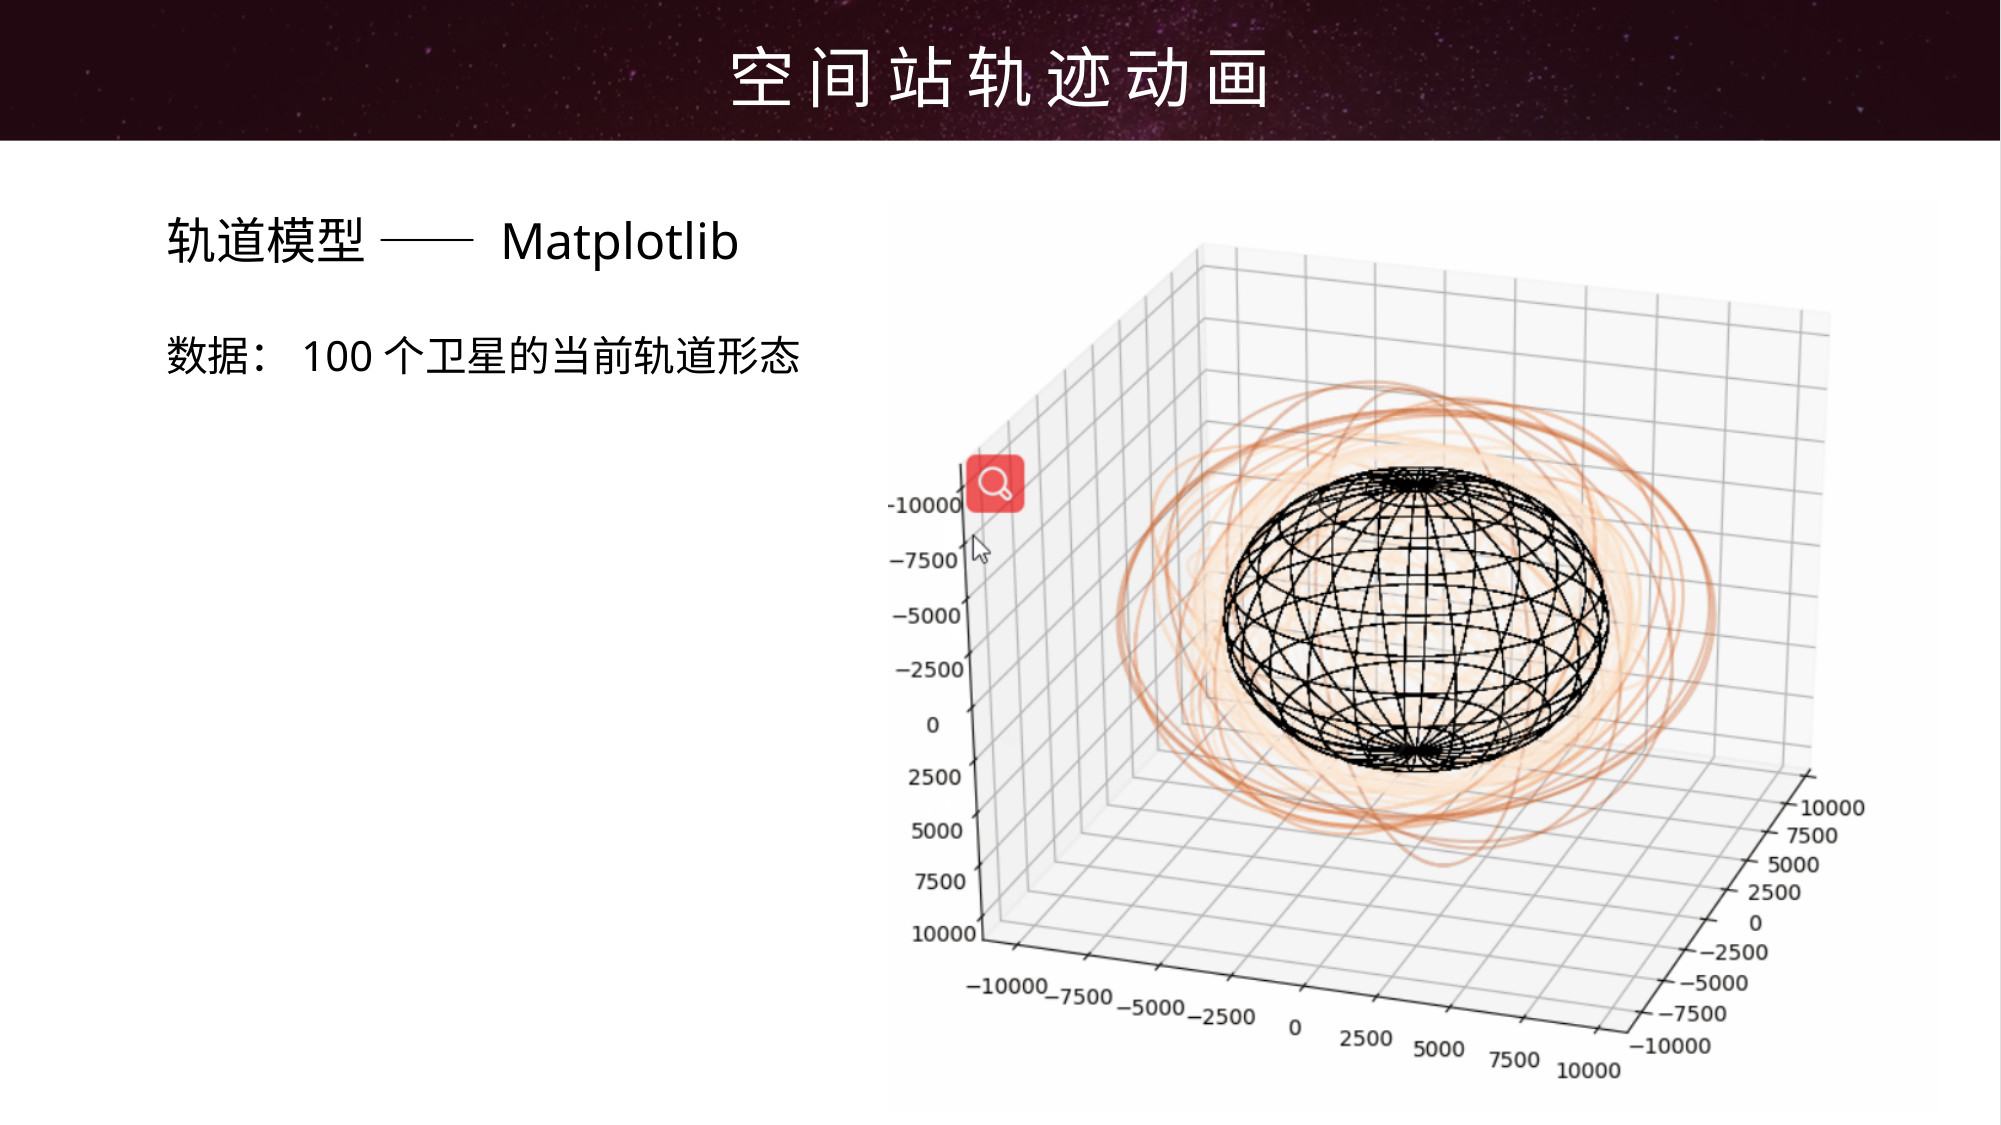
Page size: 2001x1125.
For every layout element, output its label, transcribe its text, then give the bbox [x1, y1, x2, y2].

text_box 轨道模型 —— Matplotlib 数据：100个卫星的当前轨道形态 [151, 201, 888, 387]
picture [888, 201, 1938, 1114]
text_box 空间站轨迹动画 [516, 28, 1484, 123]
